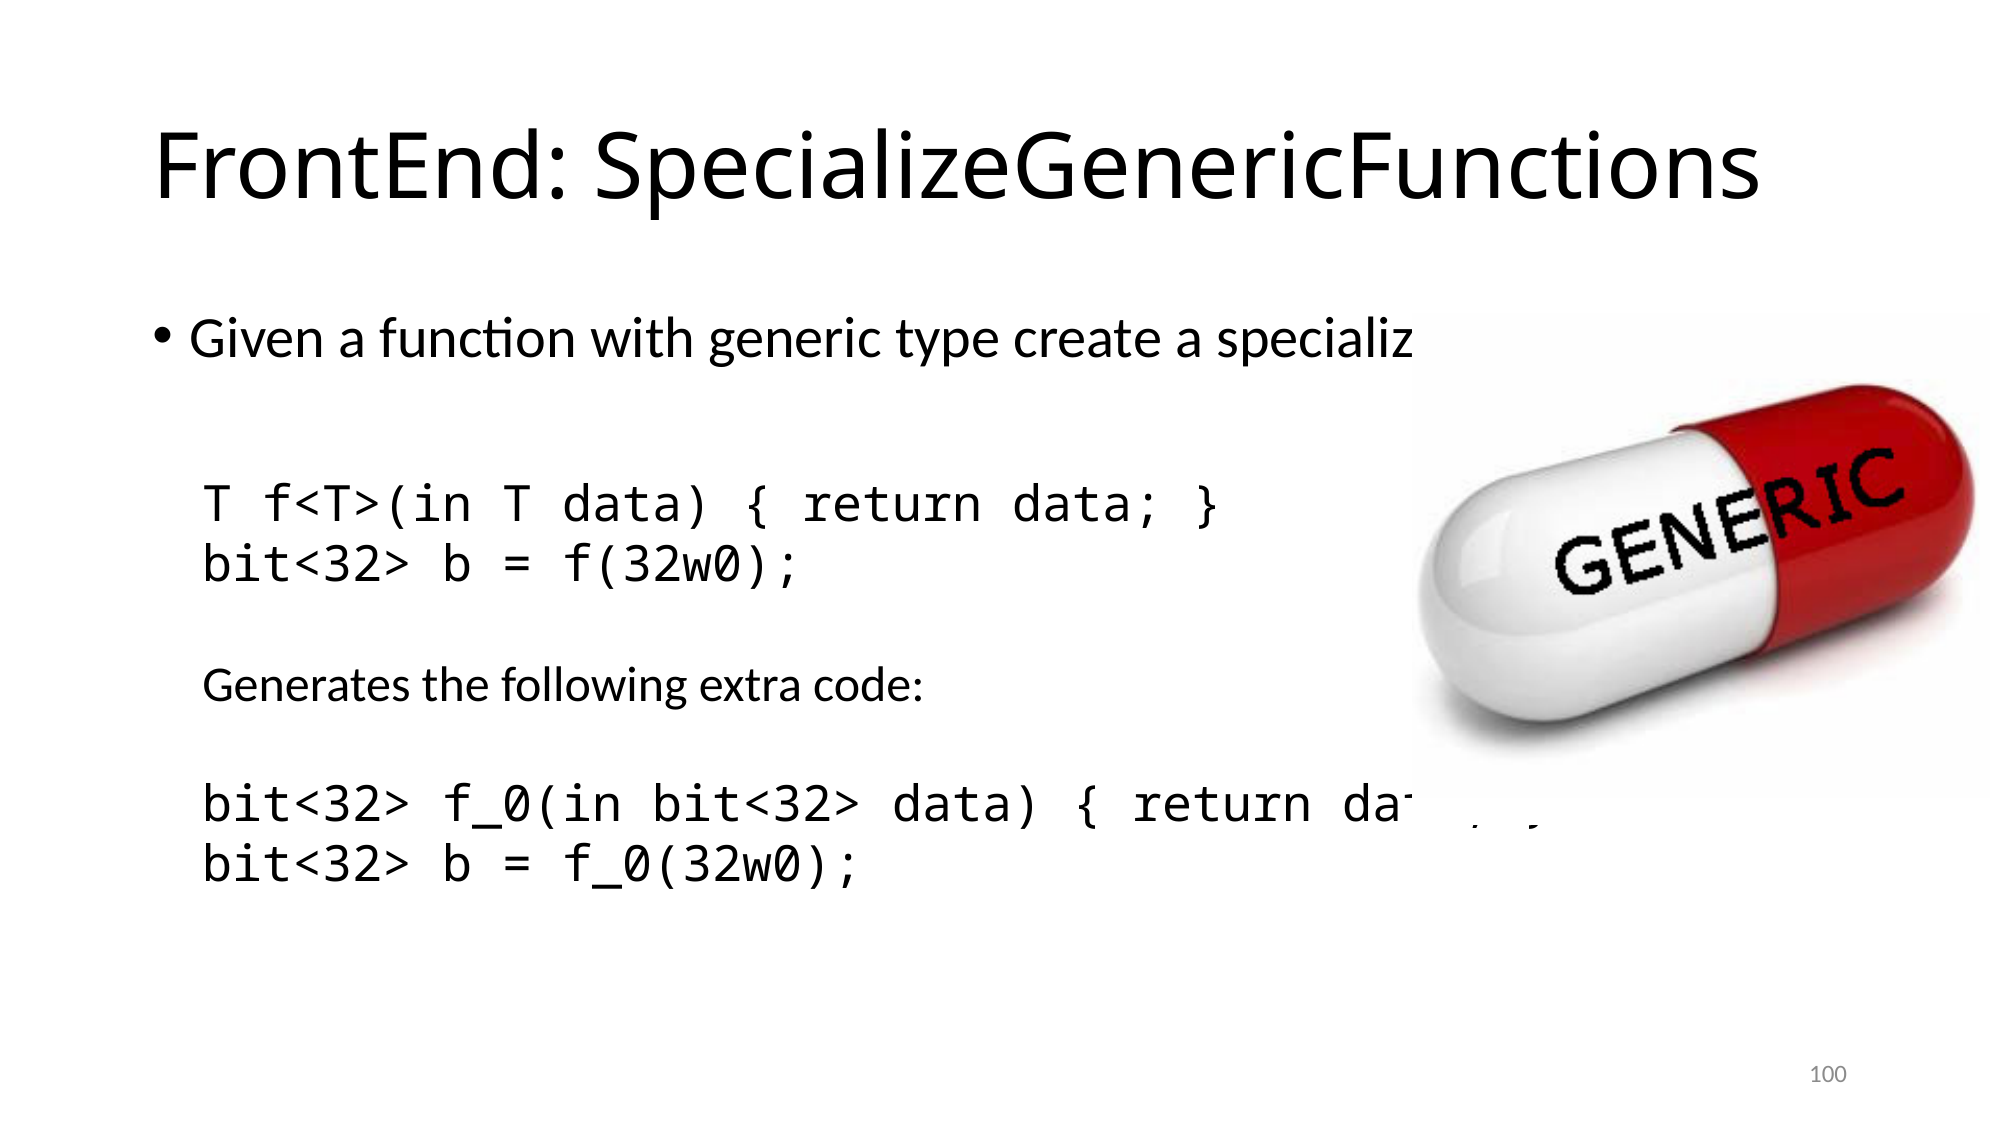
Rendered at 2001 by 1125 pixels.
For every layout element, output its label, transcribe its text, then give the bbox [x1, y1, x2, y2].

slide_number 100 [1412, 1042, 1863, 1103]
text_box T f<T>(in T data) { return data; } bit<32> b = f(32w0); Generates the following extra code: bit<32> f_0(in bit<32> data) { return data; } bit<32> b = f_0(32w0); [187, 464, 1603, 899]
list Given a function with generic type create a specialized version [137, 299, 1863, 1057]
title FrontEnd: SpecializeGenericFunctions [137, 59, 1863, 278]
picture [1412, 313, 1990, 825]
